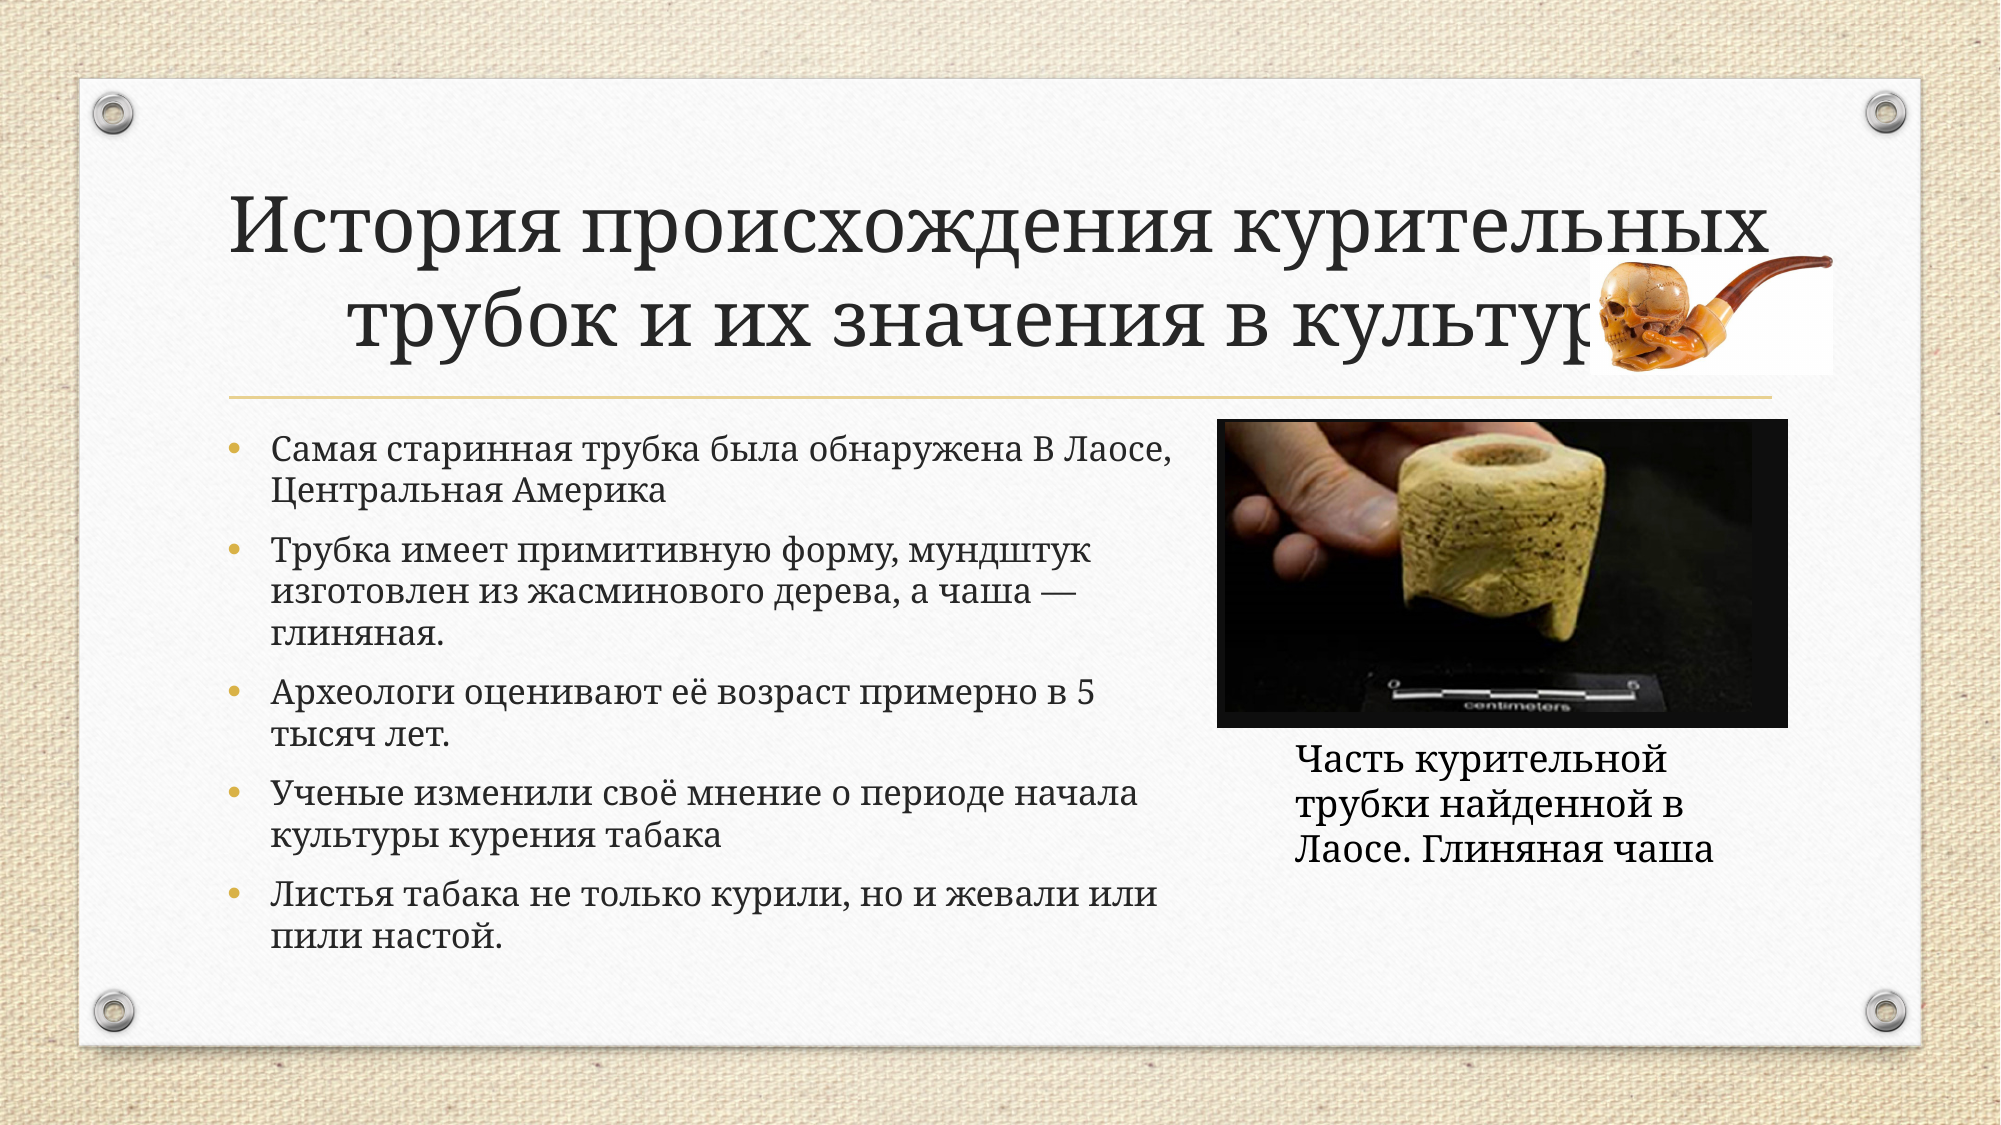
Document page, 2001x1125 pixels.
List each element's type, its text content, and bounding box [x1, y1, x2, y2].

text_box Часть курительной трубки найденной в Лаосе. Глиняная чаша [1280, 728, 1749, 877]
list Самая старинная трубка была обнаружена В Лаосе, Центральная Америка Трубка имеет примитивную форму, мундштук изготовлен из жасминового дерева, а чаша — глиняная. Археологи оценивают её возраст примерно в 5 тысяч лет. Ученые изменили своё мнение о периоде начала культуры курения табака Листья табака не только курили, но и жевали или пили настой. [212, 419, 1218, 964]
title История происхождения курительных трубок и их значения в культуре [212, 161, 1788, 375]
picture [0, 0, 2001, 1125]
